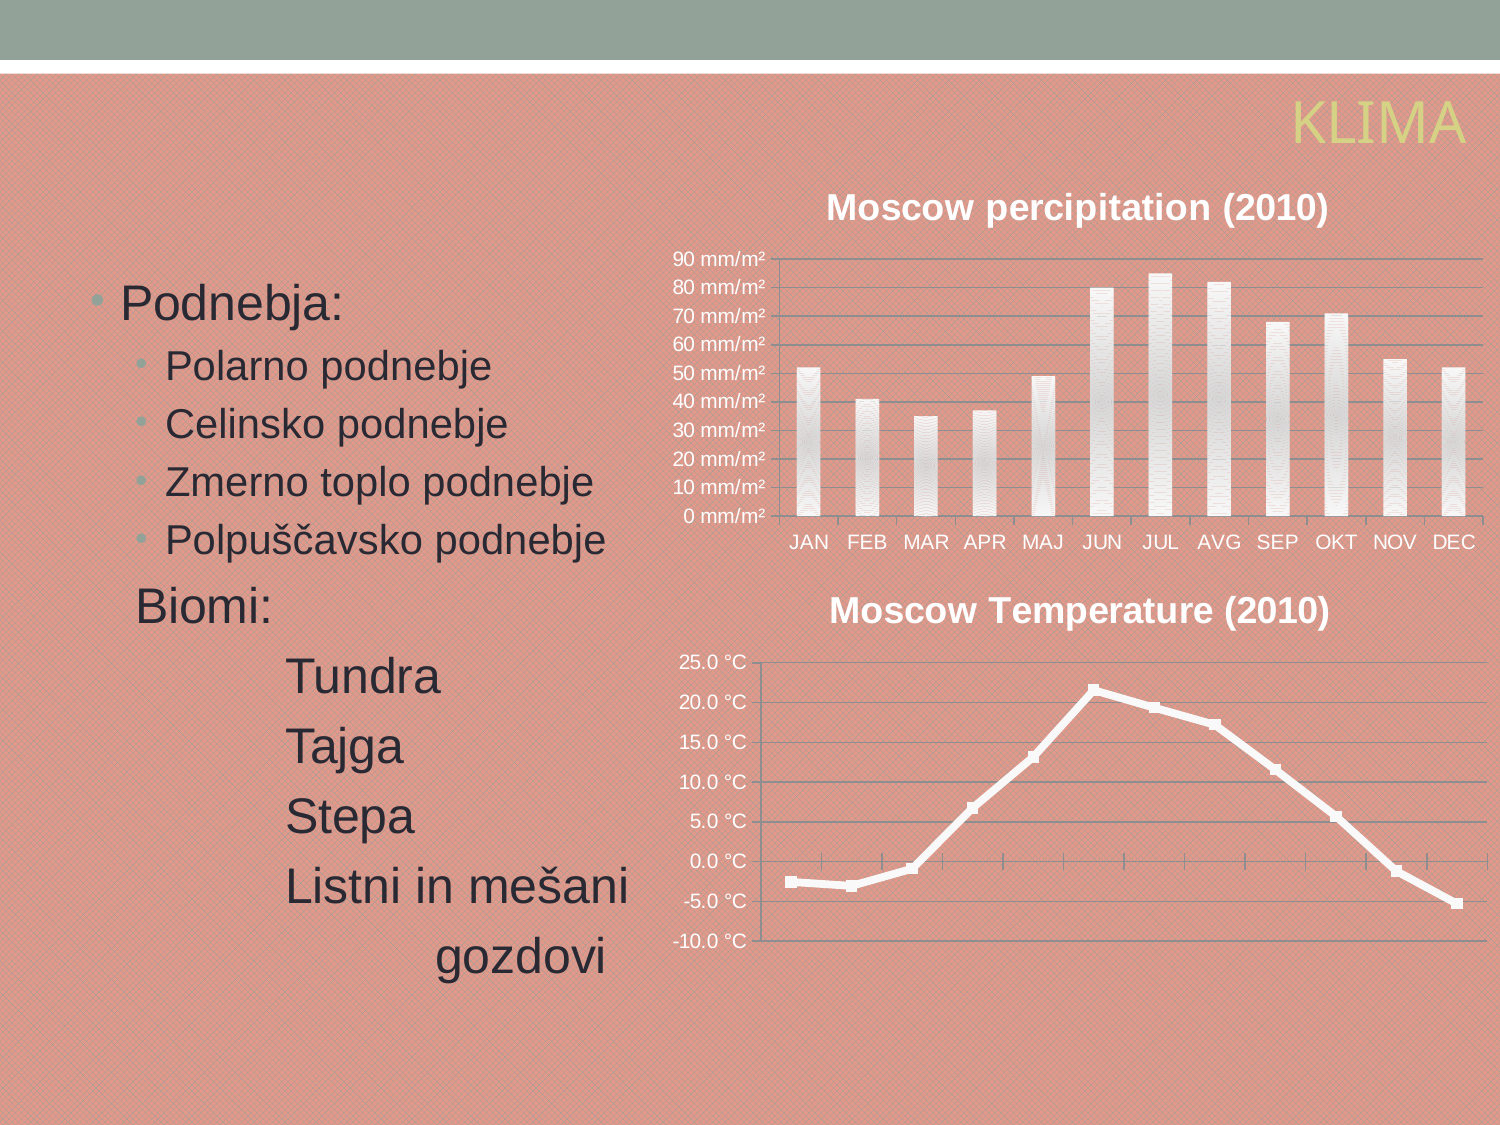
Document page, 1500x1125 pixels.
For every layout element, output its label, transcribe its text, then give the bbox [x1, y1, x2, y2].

chart [655, 158, 1500, 962]
text_box KLIMA [1275, 78, 1482, 155]
list Podnebja: Polarno podnebje Celinsko podnebje Zmerno toplo podnebje Polpuščavsko podnebje Biomi: Tundra Tajga Stepa Listni in mešani gozdovi [75, 262, 1425, 1063]
